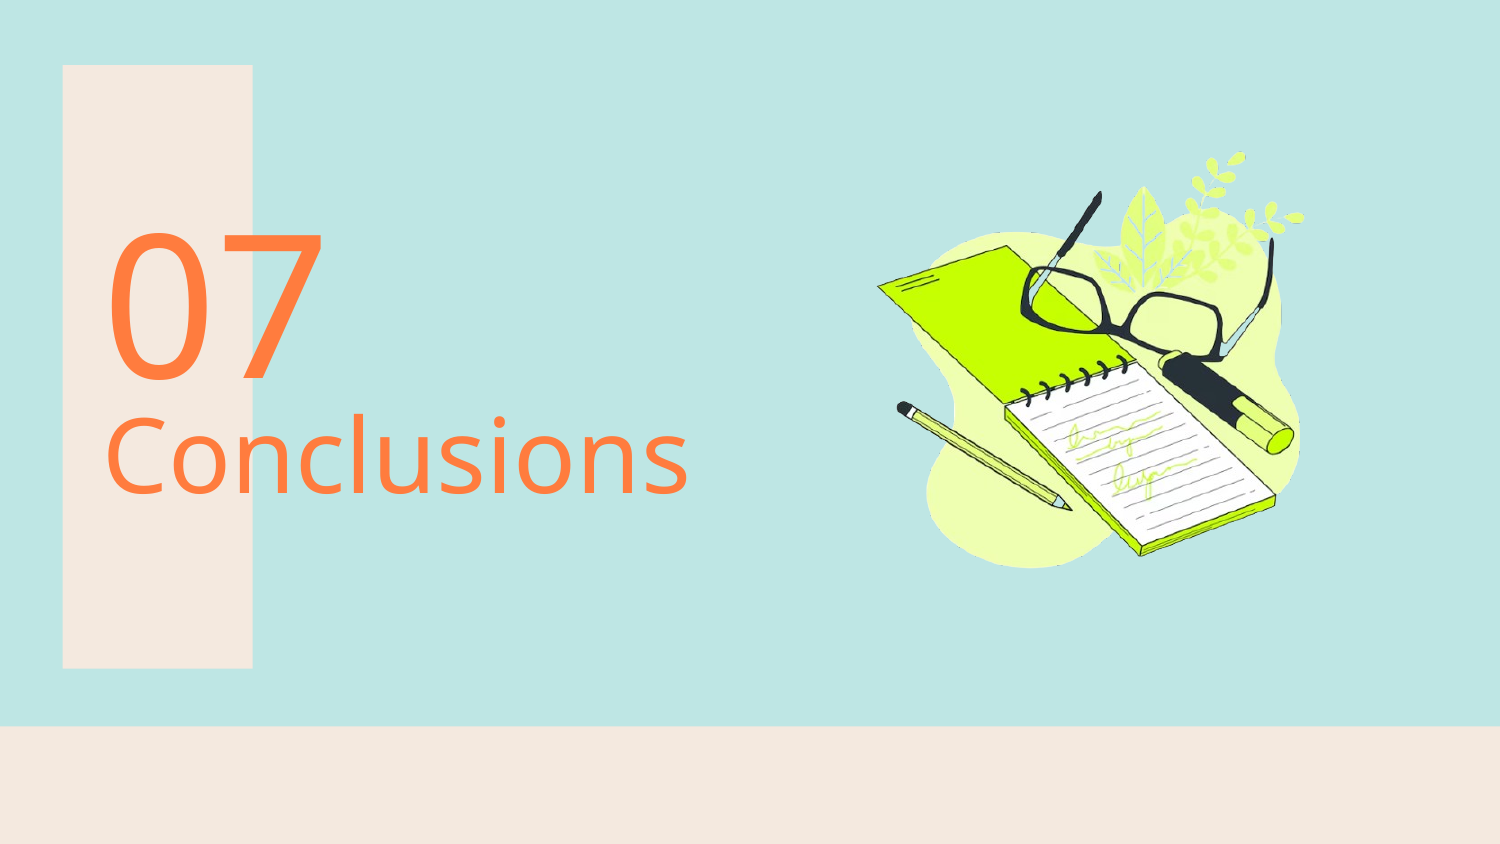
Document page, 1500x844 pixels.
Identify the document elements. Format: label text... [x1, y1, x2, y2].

title 07 [87, 250, 525, 346]
picture [868, 143, 1327, 583]
title Conclusions [87, 374, 863, 530]
